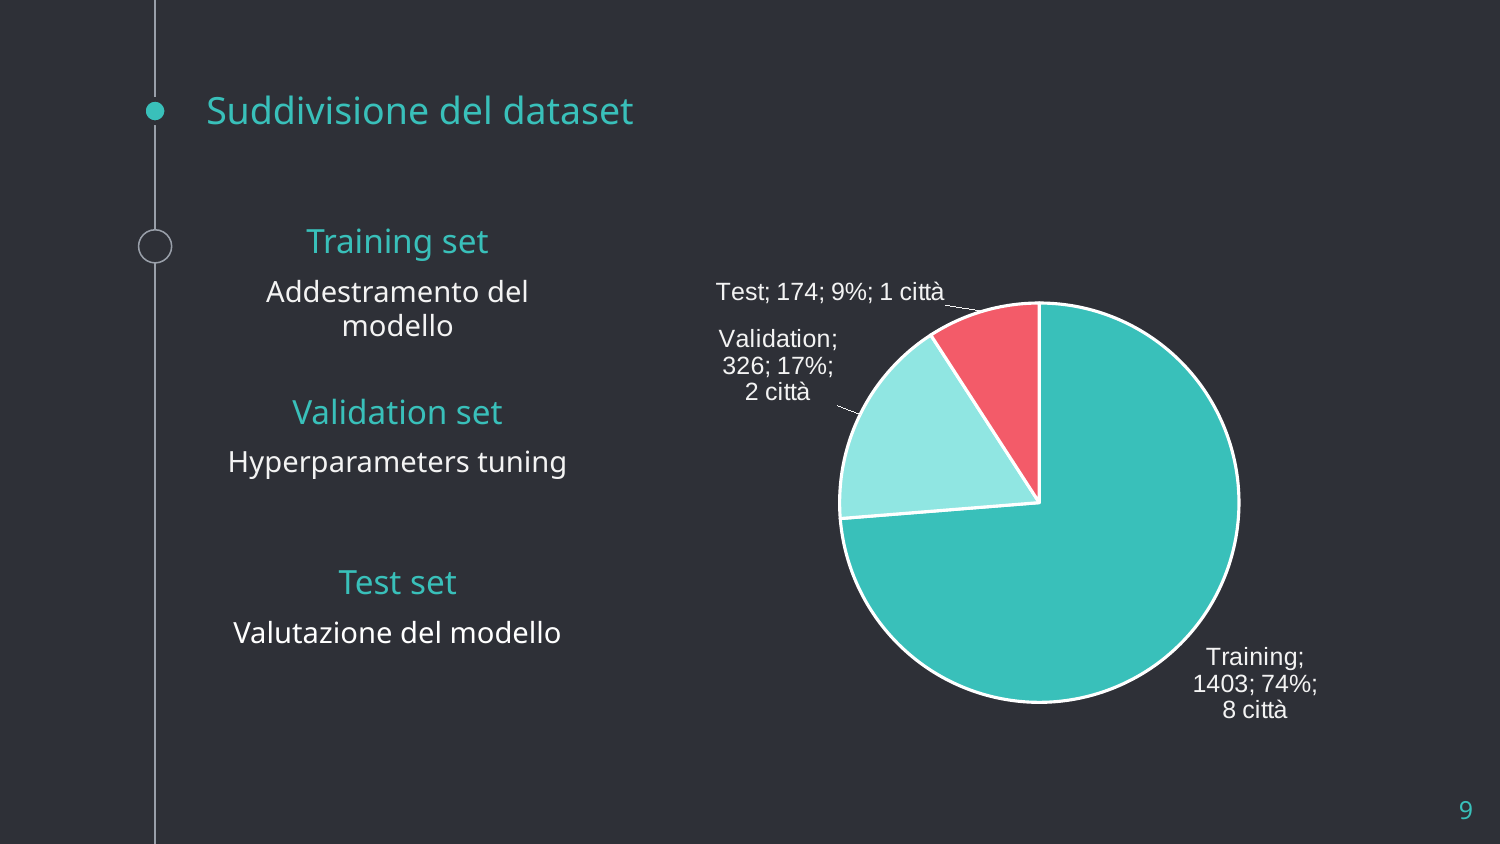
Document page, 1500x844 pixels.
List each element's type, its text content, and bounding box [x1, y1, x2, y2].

list Training set Addestramento del modello [191, 205, 586, 376]
chart [654, 244, 1399, 754]
list Test set Valutazione del modello [191, 546, 586, 718]
title Suddivisione del dataset [191, 90, 1317, 147]
slide_number 9 [1398, 779, 1489, 832]
list Validation set Hyperparameters tuning [191, 376, 586, 546]
